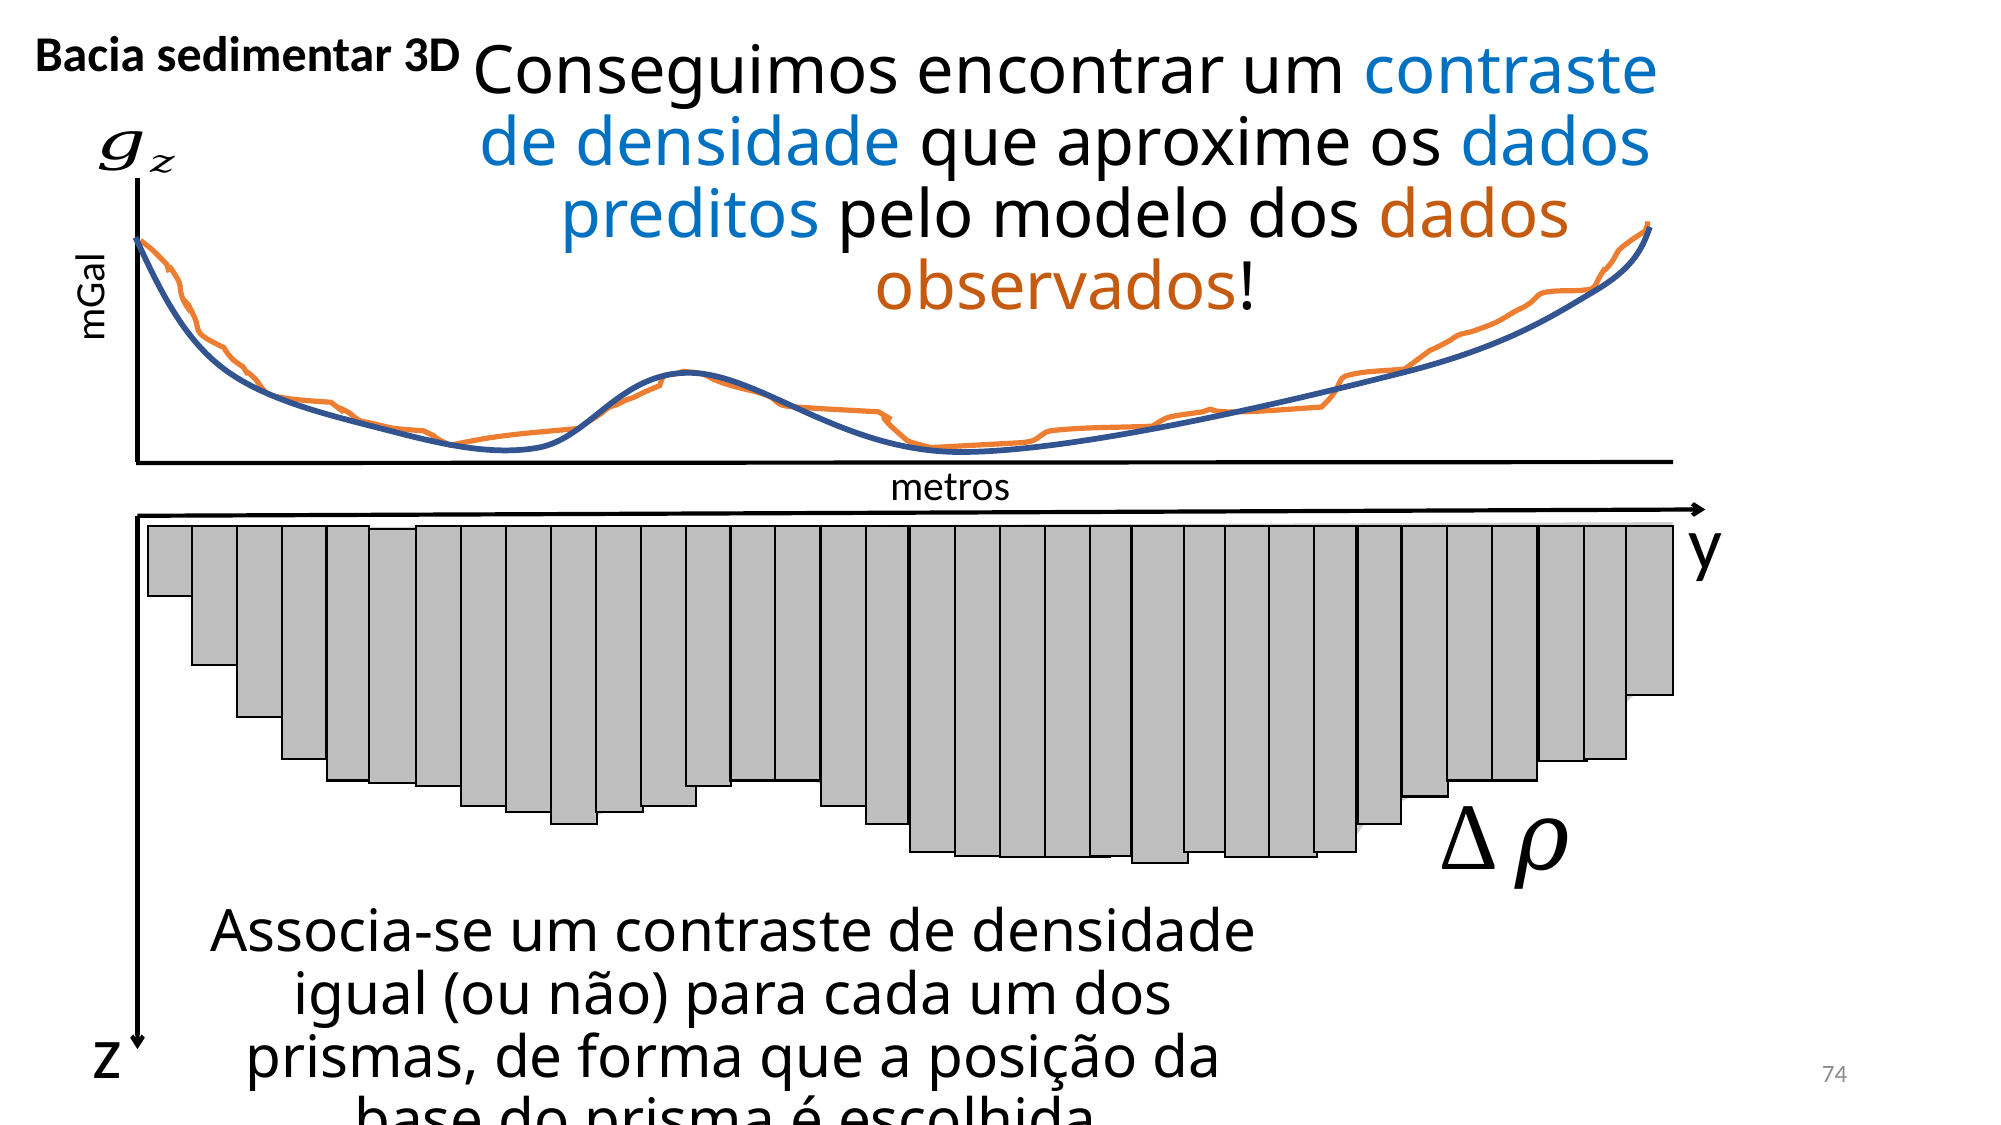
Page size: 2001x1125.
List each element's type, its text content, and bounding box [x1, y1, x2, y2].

text_box [281, 525, 326, 760]
text_box [368, 528, 415, 784]
text_box [1446, 525, 1491, 782]
text_box [820, 525, 865, 807]
text_box y [1673, 487, 1738, 592]
text_box [1268, 525, 1318, 858]
text_box [954, 525, 999, 857]
text_box [706, 376, 760, 394]
text_box [1627, 696, 1635, 704]
text_box [772, 399, 791, 408]
text_box [550, 525, 598, 825]
text_box [595, 377, 665, 419]
text_box Conseguimos encontrar um contraste de densidade que aproxime os dados preditos pelo modelo dos dados observados! [426, 28, 1706, 245]
text_box [774, 525, 820, 782]
text_box [415, 525, 460, 787]
text_box Bacia sedimentar 3D [19, 14, 540, 89]
text_box [1313, 525, 1357, 853]
text_box [605, 521, 1675, 525]
text_box [1491, 525, 1538, 782]
text_box [236, 525, 281, 718]
text_box [1224, 525, 1268, 858]
text_box [640, 525, 697, 807]
text_box [595, 525, 644, 813]
text_box [460, 525, 505, 807]
text_box [147, 525, 191, 597]
text_box [1089, 525, 1131, 857]
text_box [1044, 525, 1111, 858]
text_box metros [875, 464, 1025, 509]
text_box [1401, 525, 1449, 798]
text_box [729, 525, 774, 782]
text_box [191, 525, 236, 666]
text_box [1357, 525, 1402, 825]
text_box metros [875, 451, 1025, 462]
text_box [999, 525, 1044, 858]
text_box z [77, 996, 138, 1101]
text_box [1625, 525, 1674, 696]
text_box [865, 525, 909, 825]
text_box [1357, 825, 1366, 837]
text_box [909, 525, 954, 853]
text_box [505, 525, 550, 813]
text_box [1383, 732, 1932, 903]
text_box [138, 235, 1644, 454]
text_box mGal [55, 251, 137, 357]
text_box [1242, 391, 1336, 413]
text_box Associa-se um contraste de densidade igual (ou não) para cada um dos prismas, de forma que a posição da base do prisma é escolhida. [180, 894, 1286, 1097]
text_box [326, 525, 370, 782]
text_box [137, 509, 1706, 516]
slide_number 74 [1412, 1042, 1863, 1103]
text_box [1131, 525, 1189, 864]
text_box [685, 525, 732, 787]
text_box [1583, 525, 1627, 760]
text_box [1183, 525, 1224, 853]
text_box [1538, 525, 1588, 762]
text_box [1402, 798, 1412, 803]
